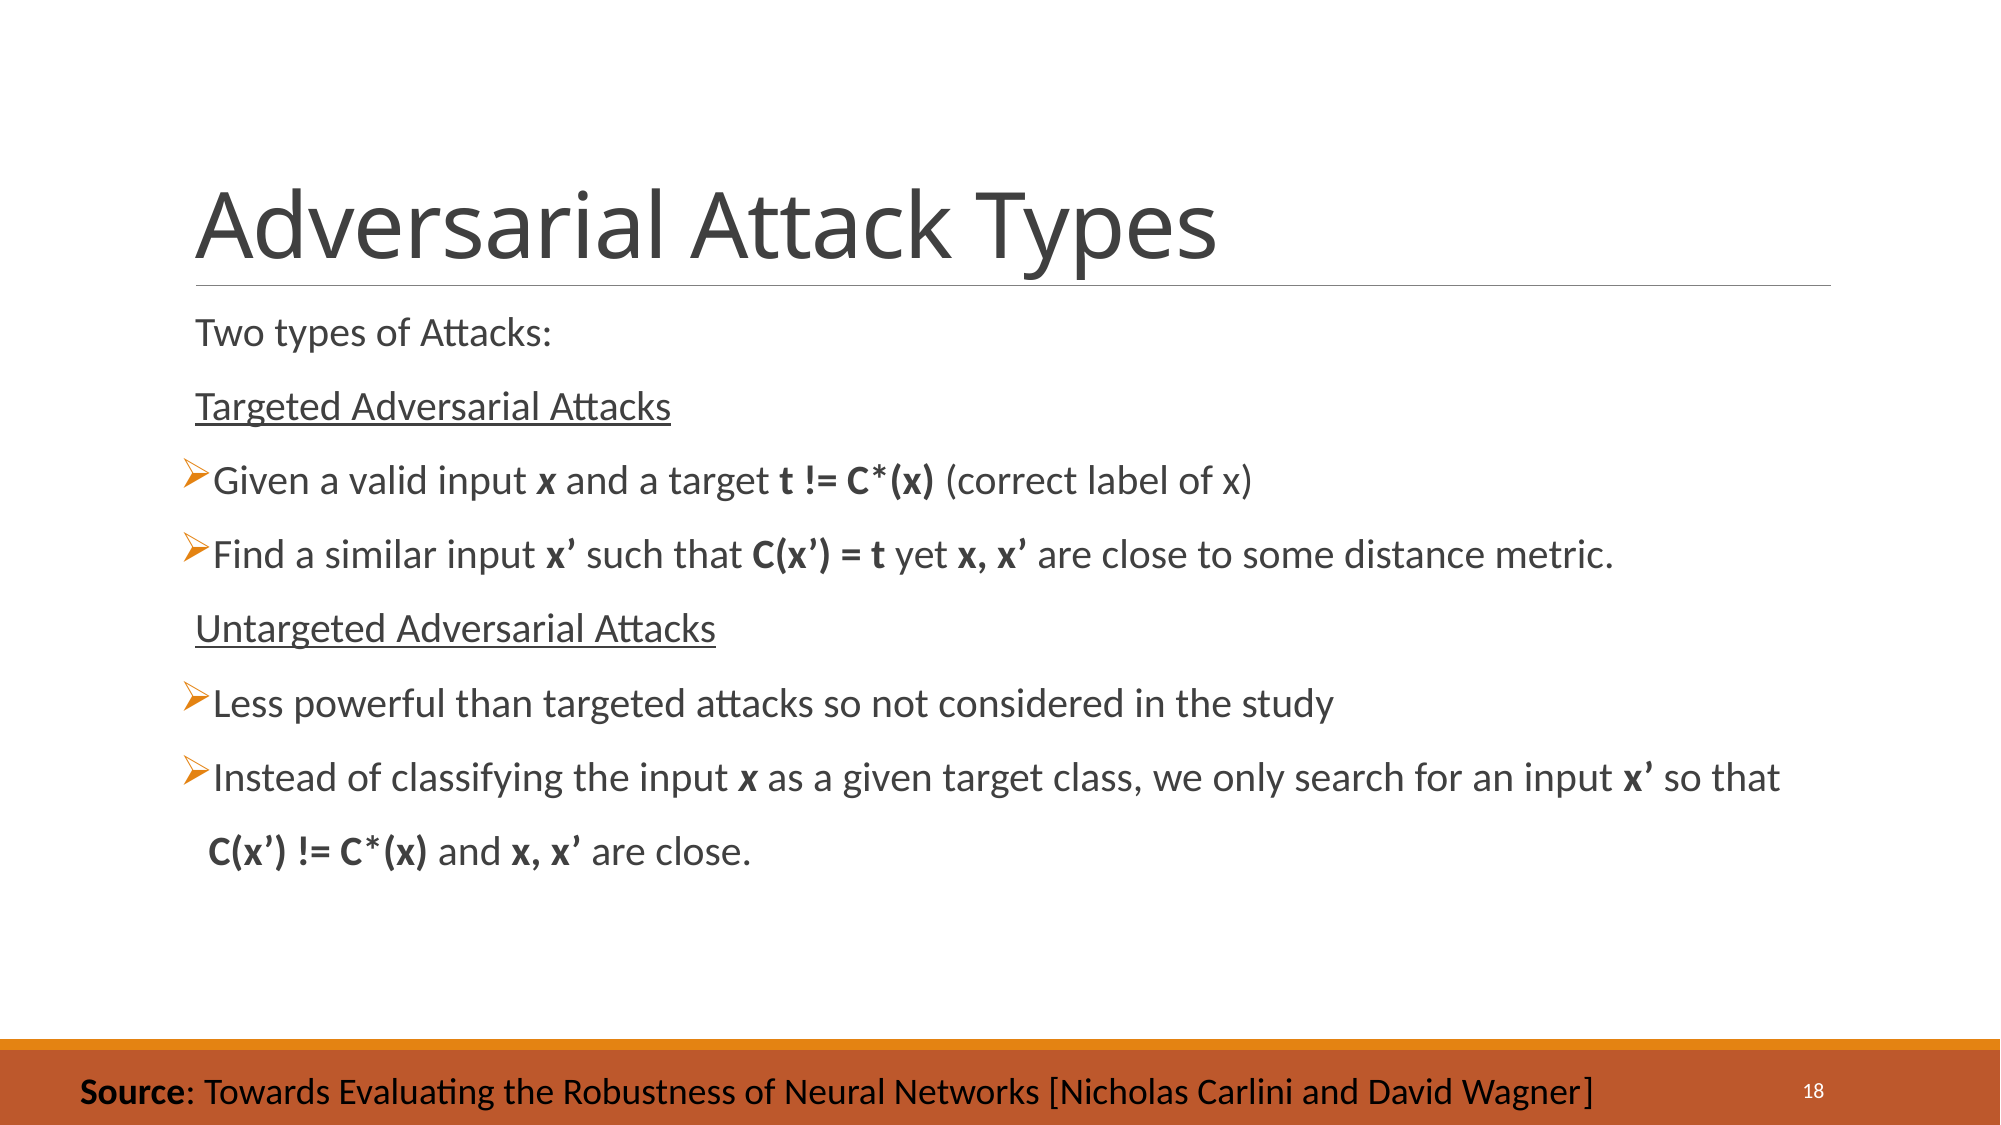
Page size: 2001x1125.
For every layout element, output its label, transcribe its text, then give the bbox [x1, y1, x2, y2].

list Two types of Attacks: Targeted Adversarial Attacks Given a valid input x and a target t != C*(x) (correct label of x) Find a similar input x’ such that C(x’) = t yet x, x’ are close to some distance metric. Untargeted Adversarial Attacks Less powerful than targeted attacks so not considered in the study Instead of classifying the input x as a given target class, we only search for an input x’ so that C(x’) != C*(x) and x, x’ are close. [180, 302, 1830, 963]
title Adversarial Attack Types [180, 47, 1830, 285]
slide_number 18 [1725, 1059, 1840, 1120]
text_box Source: Towards Evaluating the Robustness of Neural Networks [Nicholas Carlini and David Wagner] [65, 1059, 1725, 1125]
